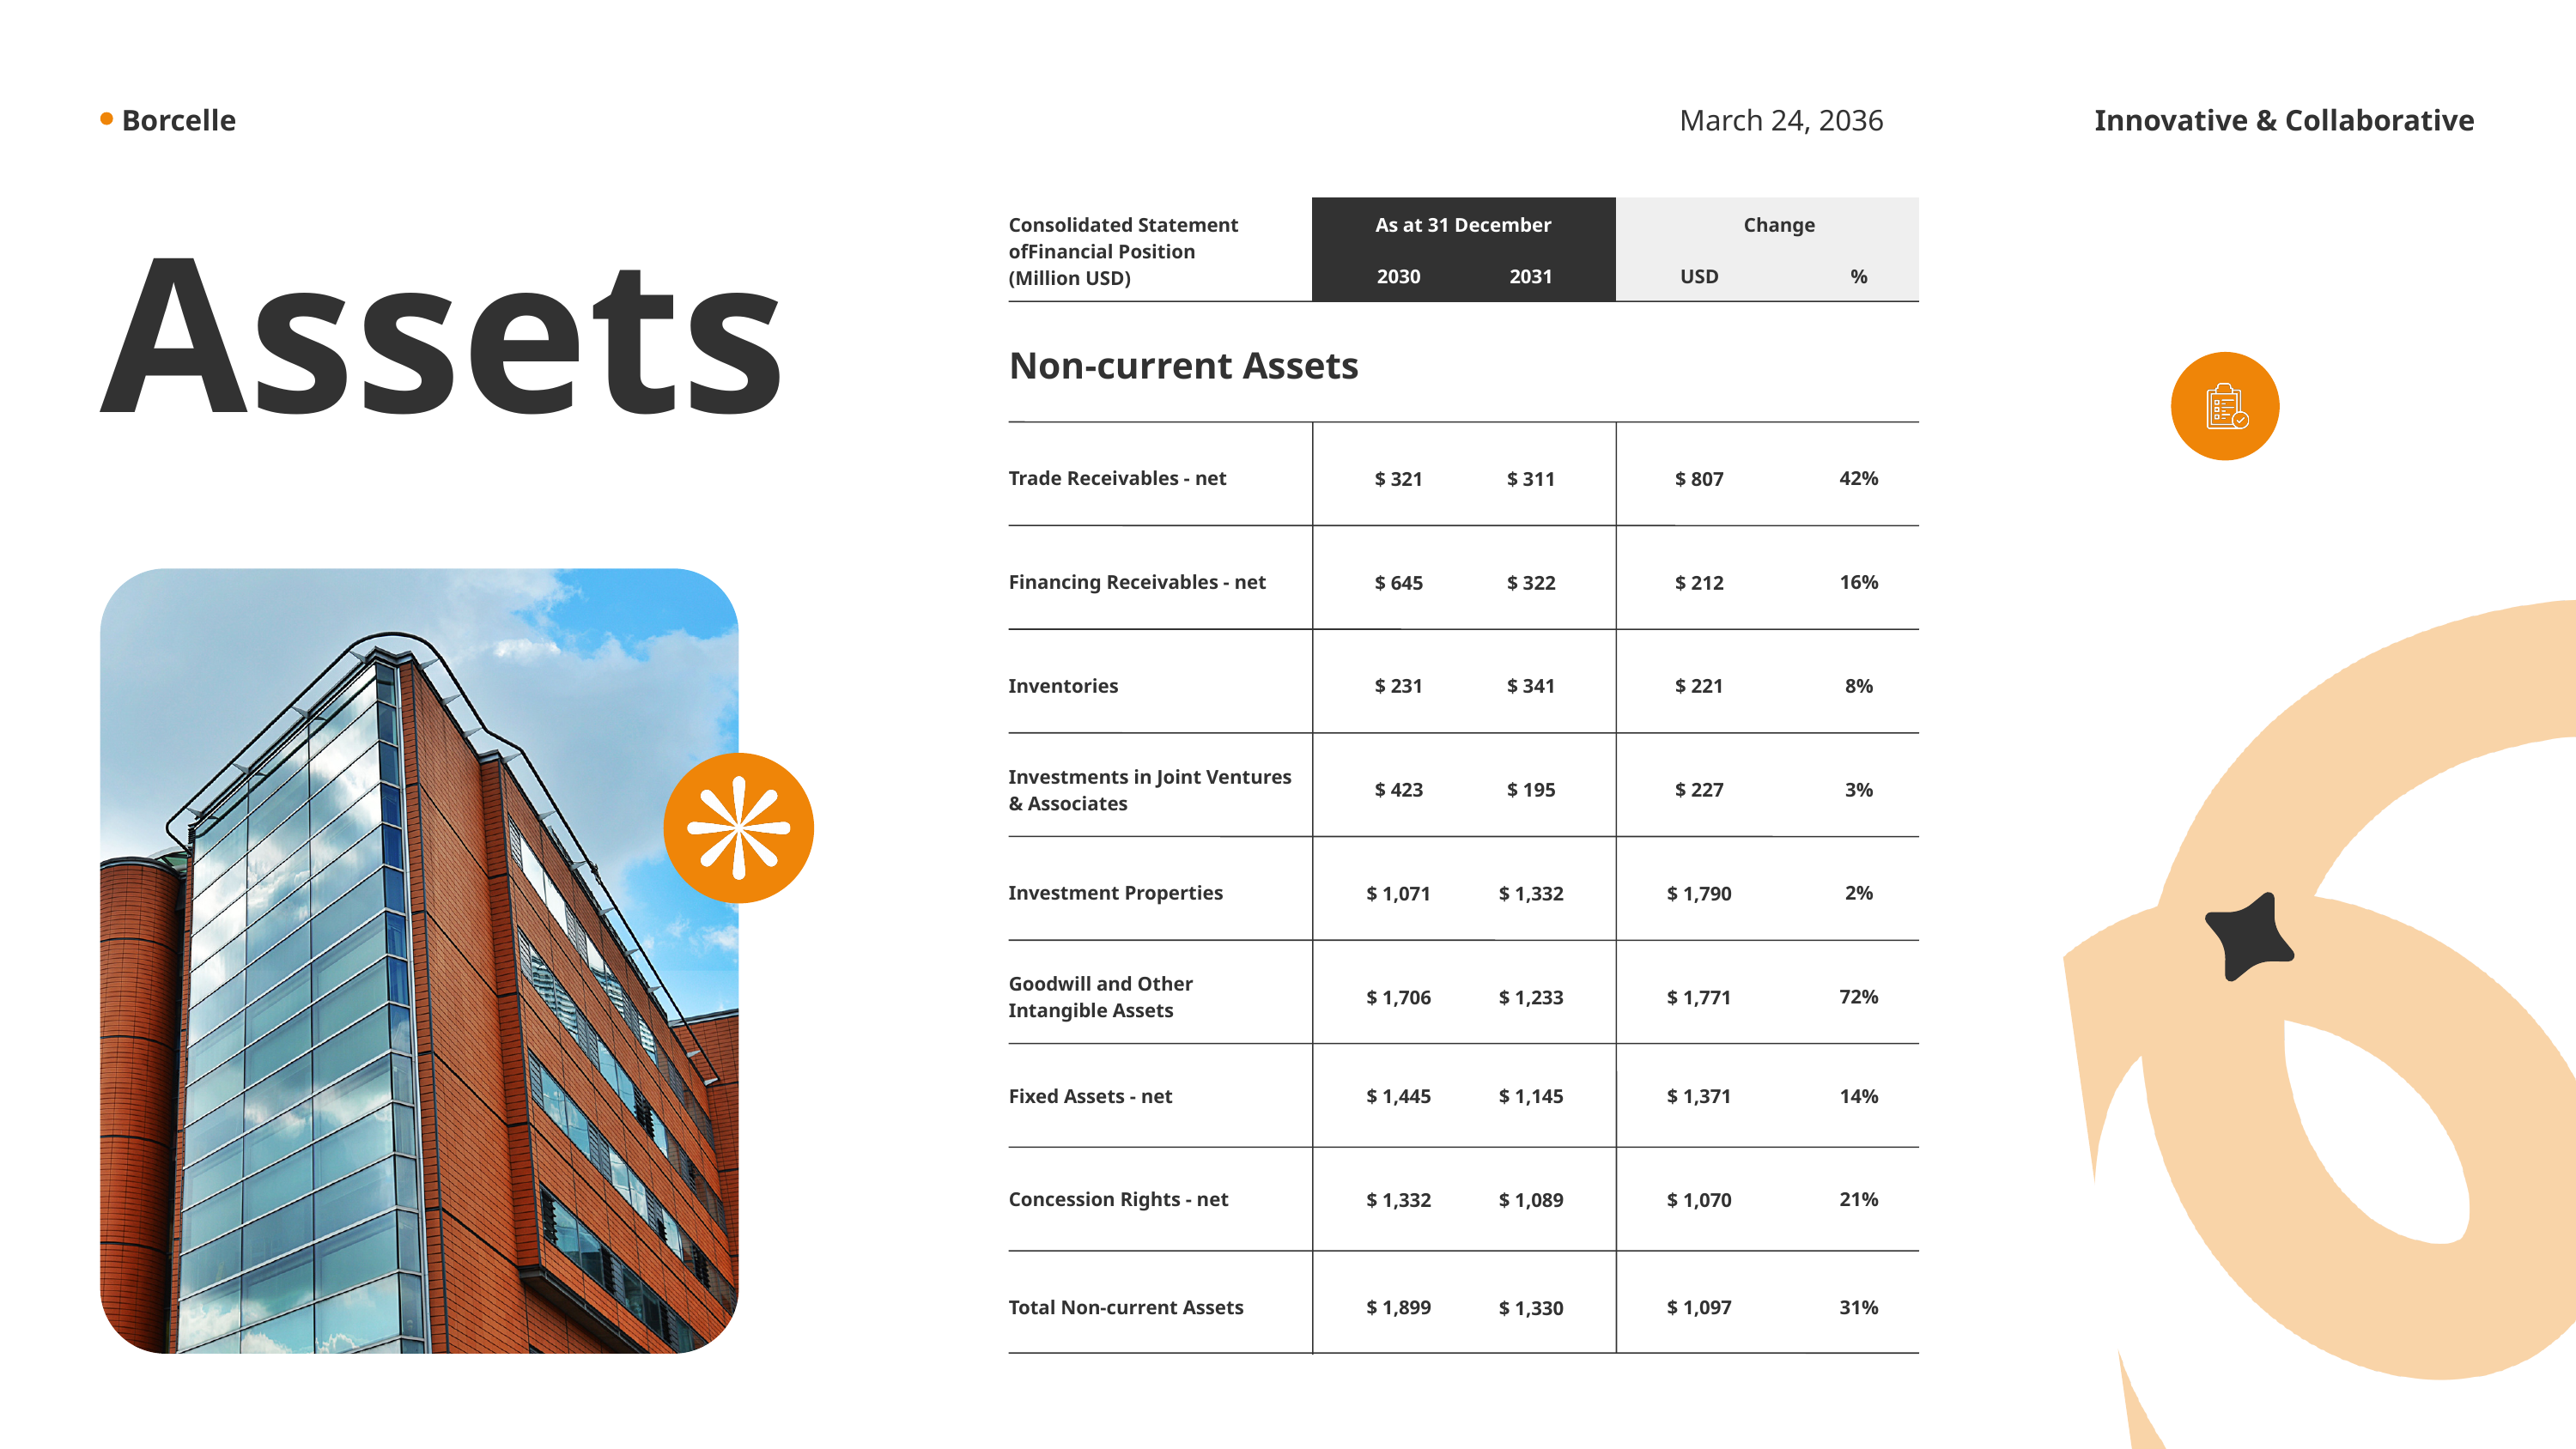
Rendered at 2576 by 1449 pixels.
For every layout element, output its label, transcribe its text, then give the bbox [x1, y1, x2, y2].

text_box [100, 112, 113, 125]
text_box $ 1,330 [1449, 1292, 1615, 1319]
text_box Inventories [1008, 670, 1312, 697]
text_box 31% [1822, 1291, 1896, 1319]
text_box $ 1,332 [1315, 1184, 1449, 1211]
text_box Concession Rights - net [1008, 1184, 1278, 1211]
text_box $ 645 [1315, 567, 1449, 594]
text_box $ 1,445 [1315, 1080, 1449, 1108]
text_box $ 1,771 [1616, 981, 1783, 1009]
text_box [2171, 351, 2281, 461]
text_box $ 227 [1628, 773, 1771, 801]
text_box Inventories [1313, 670, 1325, 697]
text_box 3% [1822, 773, 1896, 801]
text_box $ 321 [1315, 463, 1449, 490]
text_box $ 1,145 [1449, 1080, 1615, 1108]
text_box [100, 568, 739, 1355]
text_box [1311, 197, 1614, 303]
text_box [663, 752, 815, 904]
text_box $ 423 [1315, 773, 1449, 801]
text_box March 24, 2036 [1679, 96, 1949, 137]
text_box $ 322 [1449, 567, 1615, 594]
text_box Investment Properties [1008, 877, 1253, 905]
text_box $ 1,089 [1449, 1184, 1615, 1211]
text_box 2% [1822, 877, 1896, 905]
text_box $ 212 [1616, 567, 1783, 594]
text_box $ 1,070 [1616, 1184, 1783, 1211]
text_box Trade Receivables - net [1008, 463, 1302, 490]
text_box [1969, 204, 2576, 1449]
text_box 42% [1822, 463, 1896, 490]
text_box $ 221 [1616, 670, 1783, 698]
text_box $ 231 [1315, 670, 1449, 698]
text_box Innovative & Collaborative [1997, 96, 2476, 137]
text_box 8% [1822, 670, 1896, 697]
text_box $ 1,071 [1315, 877, 1449, 905]
text_box $ 1,371 [1616, 1080, 1783, 1108]
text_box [1615, 197, 1920, 303]
text_box Investments in Joint Ventures & Associates [1008, 761, 1302, 815]
text_box Consolidated Statement ofFinancial Position (Million USD) [1058, 209, 1307, 289]
text_box $ 1,233 [1449, 981, 1615, 1009]
text_box 16% [1822, 566, 1896, 594]
text_box $ 1,899 [1315, 1292, 1449, 1319]
text_box Assets [100, 197, 1058, 456]
text_box Non-current Assets [1058, 335, 1438, 387]
text_box Financing Receivables - net [1008, 566, 1302, 594]
text_box $ 807 [1616, 463, 1783, 490]
text_box $ 1,332 [1449, 877, 1615, 905]
text_box $ 311 [1449, 463, 1615, 490]
text_box Total Non-current Assets [1008, 1291, 1267, 1319]
text_box Goodwill and Other Intangible Assets [1008, 967, 1278, 1022]
text_box $ 1,790 [1616, 877, 1783, 905]
text_box 14% [1822, 1080, 1896, 1107]
text_box 21% [1822, 1184, 1896, 1211]
text_box $ 195 [1449, 773, 1615, 801]
text_box 72% [1822, 980, 1896, 1009]
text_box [2191, 879, 2308, 995]
text_box $ 341 [1449, 670, 1615, 698]
text_box Fixed Assets - net [1008, 1080, 1278, 1107]
text_box Borcelle [121, 96, 285, 137]
text_box $ 1,706 [1315, 981, 1449, 1009]
text_box $ 1,097 [1616, 1292, 1783, 1319]
